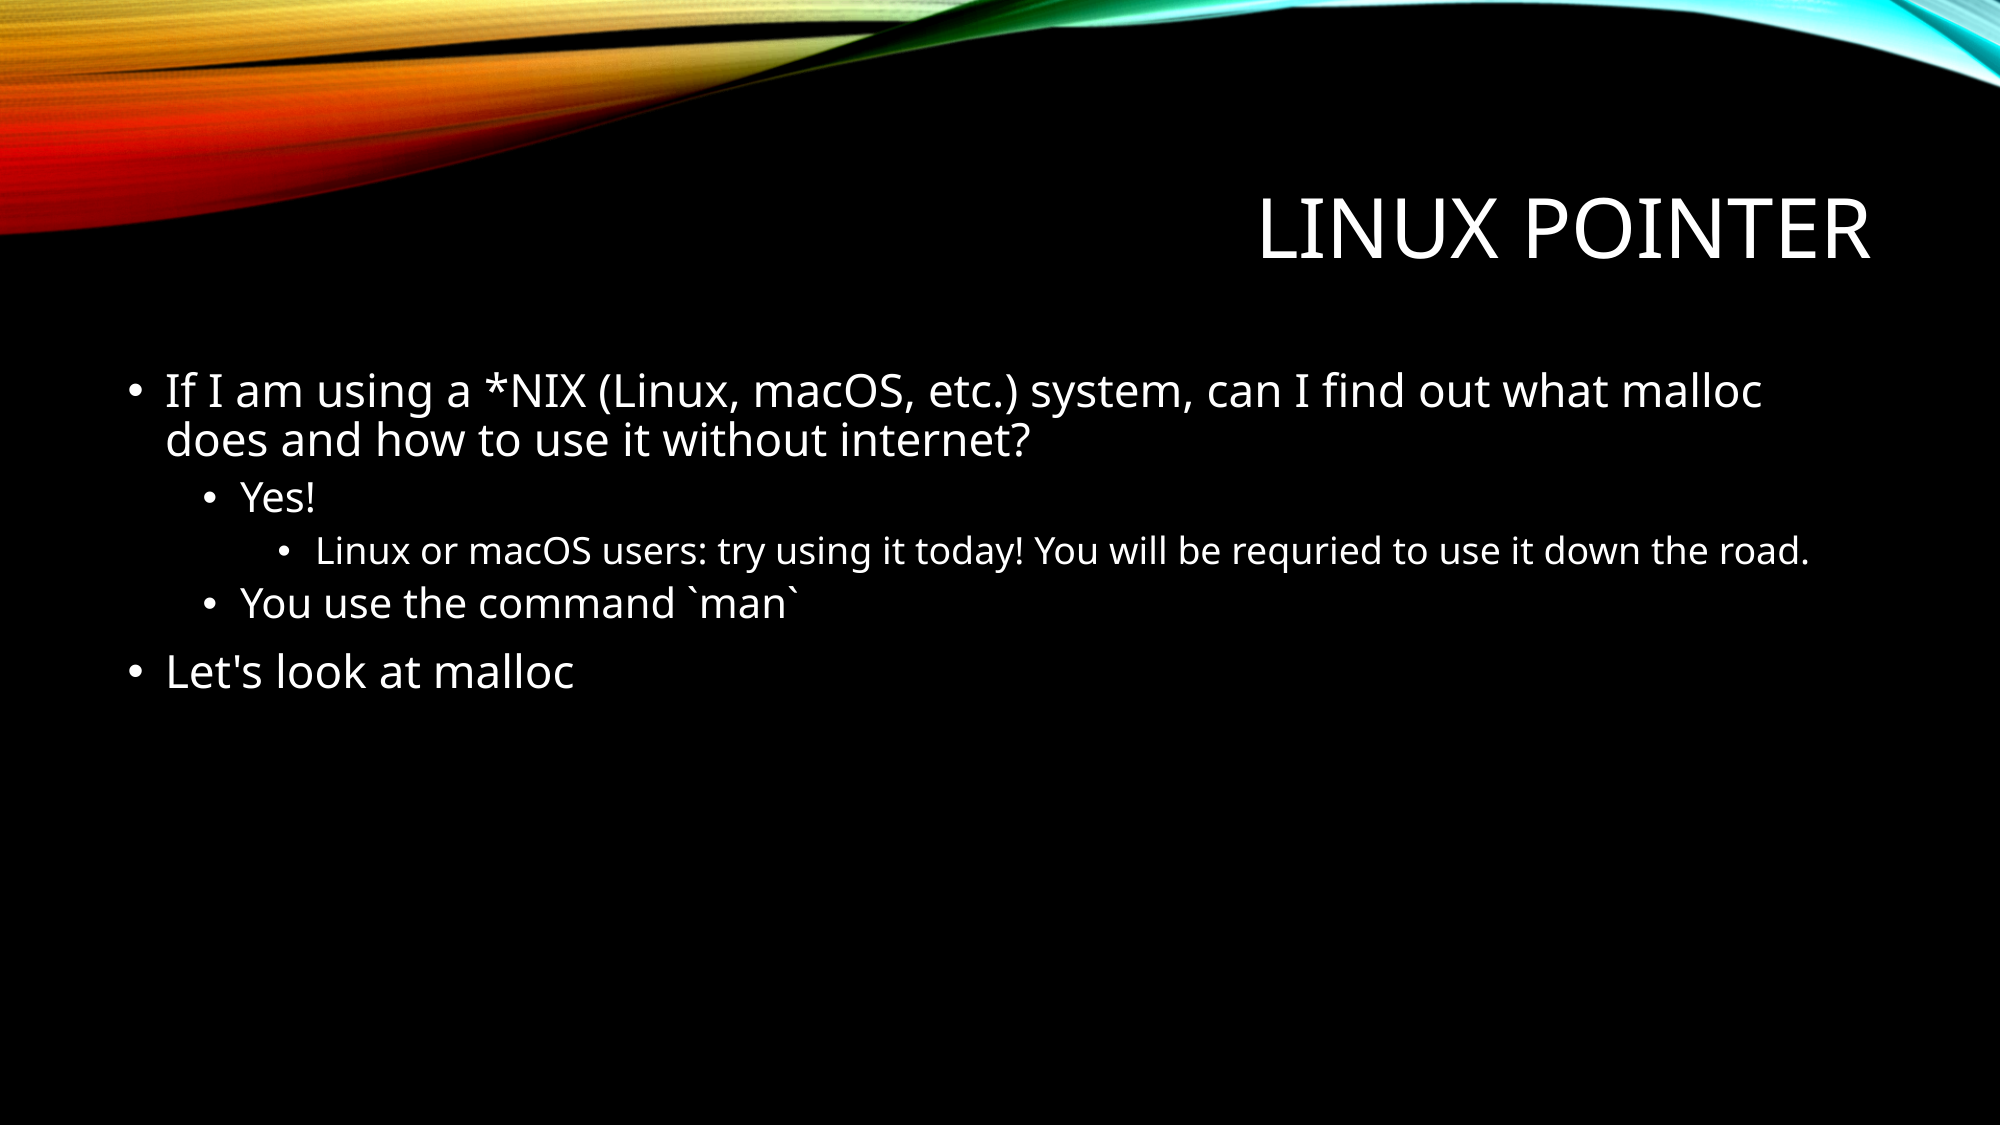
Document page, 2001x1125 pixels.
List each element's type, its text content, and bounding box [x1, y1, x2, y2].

picture [0, 0, 2000, 237]
title Linux Pointer [474, 125, 1888, 338]
list If I am using a *NIX (Linux, macOS, etc.) system, can I find out what malloc does and how to use it without internet? Yes! Linux or macOS users: try using it today! You will be requried to use it down the road. You use the command `man` Let's look at malloc [112, 360, 1888, 1021]
